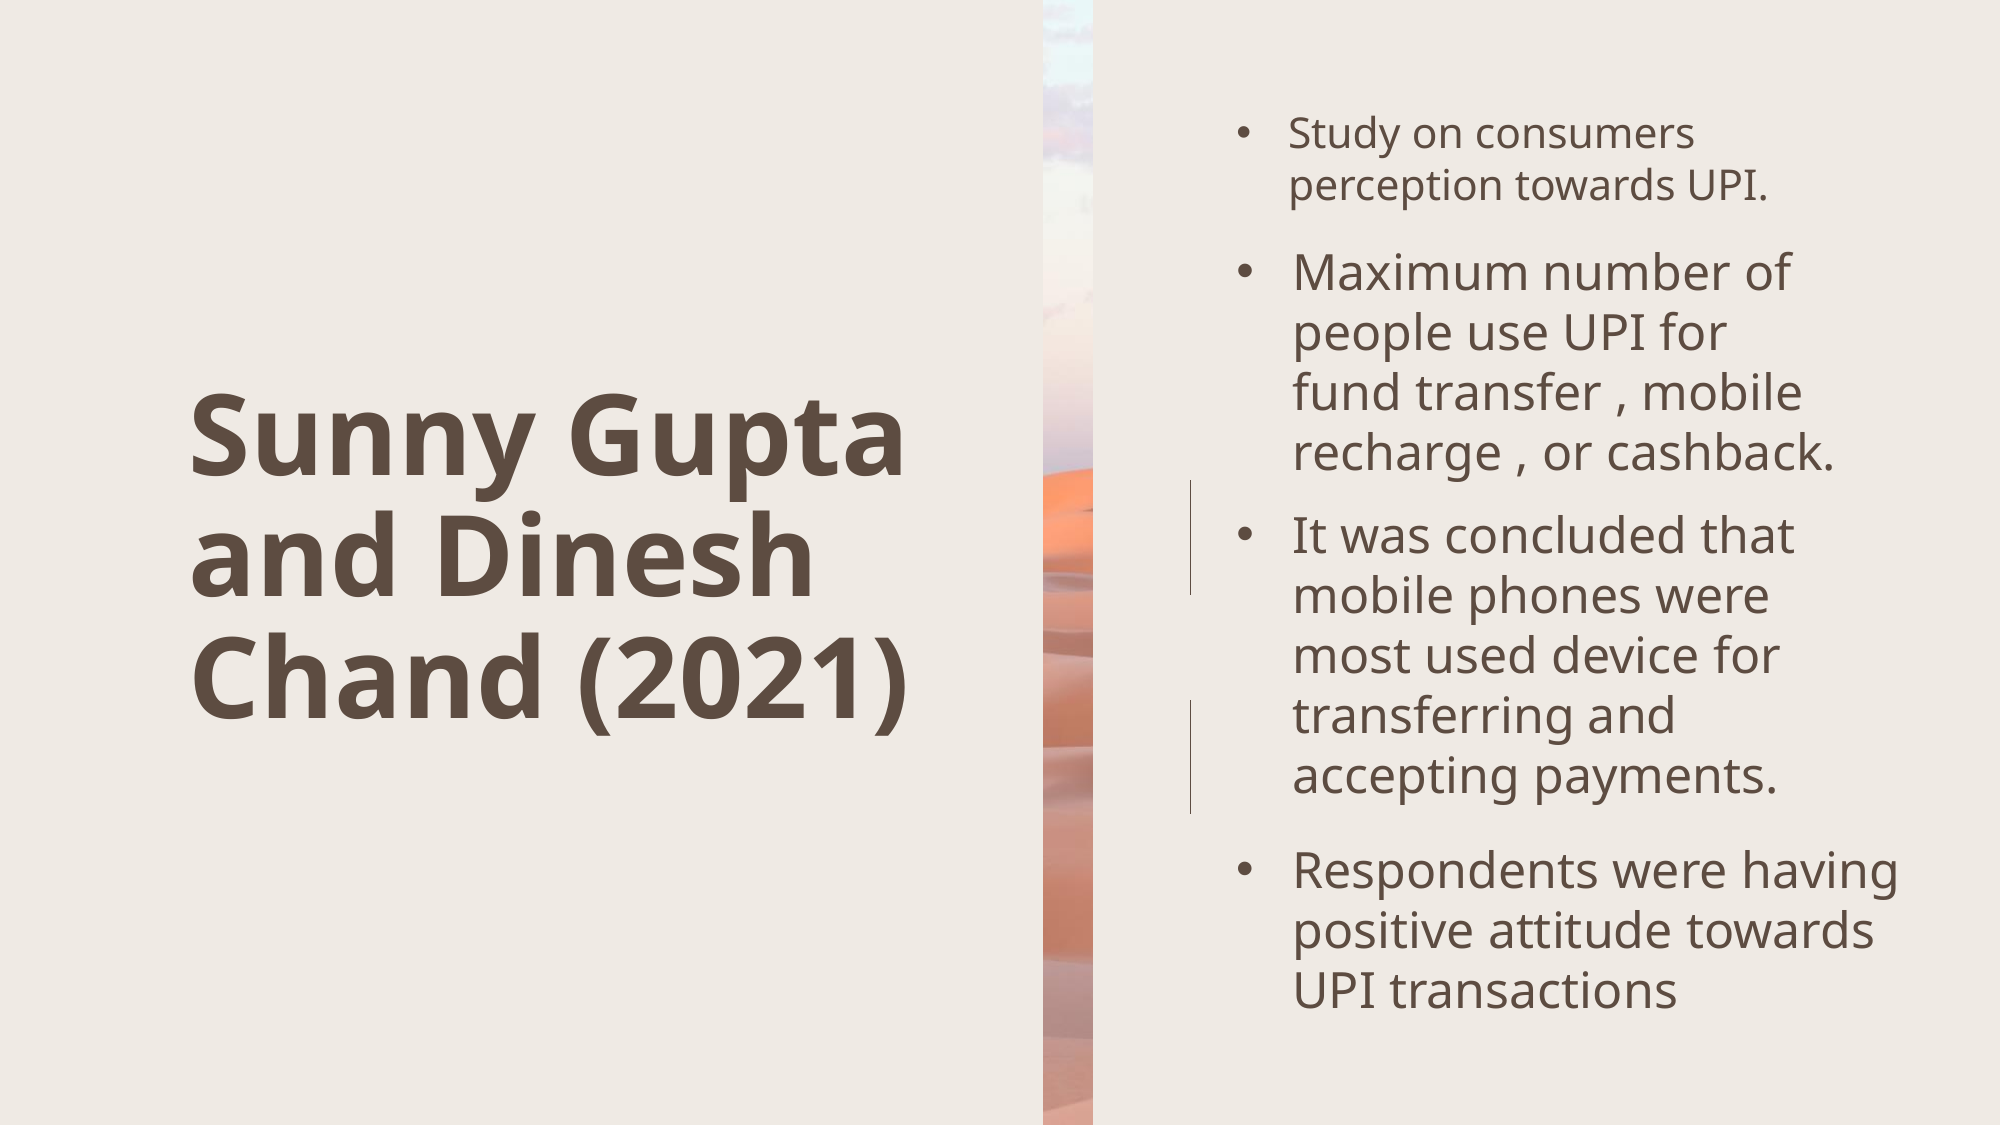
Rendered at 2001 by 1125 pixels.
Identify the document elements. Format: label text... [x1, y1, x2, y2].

title Sunny Gupta and Dinesh Chand (2021) [173, 125, 929, 750]
text_box Respondents were having positive attitude towards UPI transactions [1221, 831, 1975, 1026]
list It was concluded that mobile phones were most used device for transferring and accepting payments. [1221, 496, 1860, 750]
list Maximum number of people use UPI for fund transfer , mobile recharge , or cashback. [1221, 233, 1860, 353]
picture [1043, 0, 1093, 1125]
list Study on consumers perception towards UPI. [1221, 99, 1860, 219]
